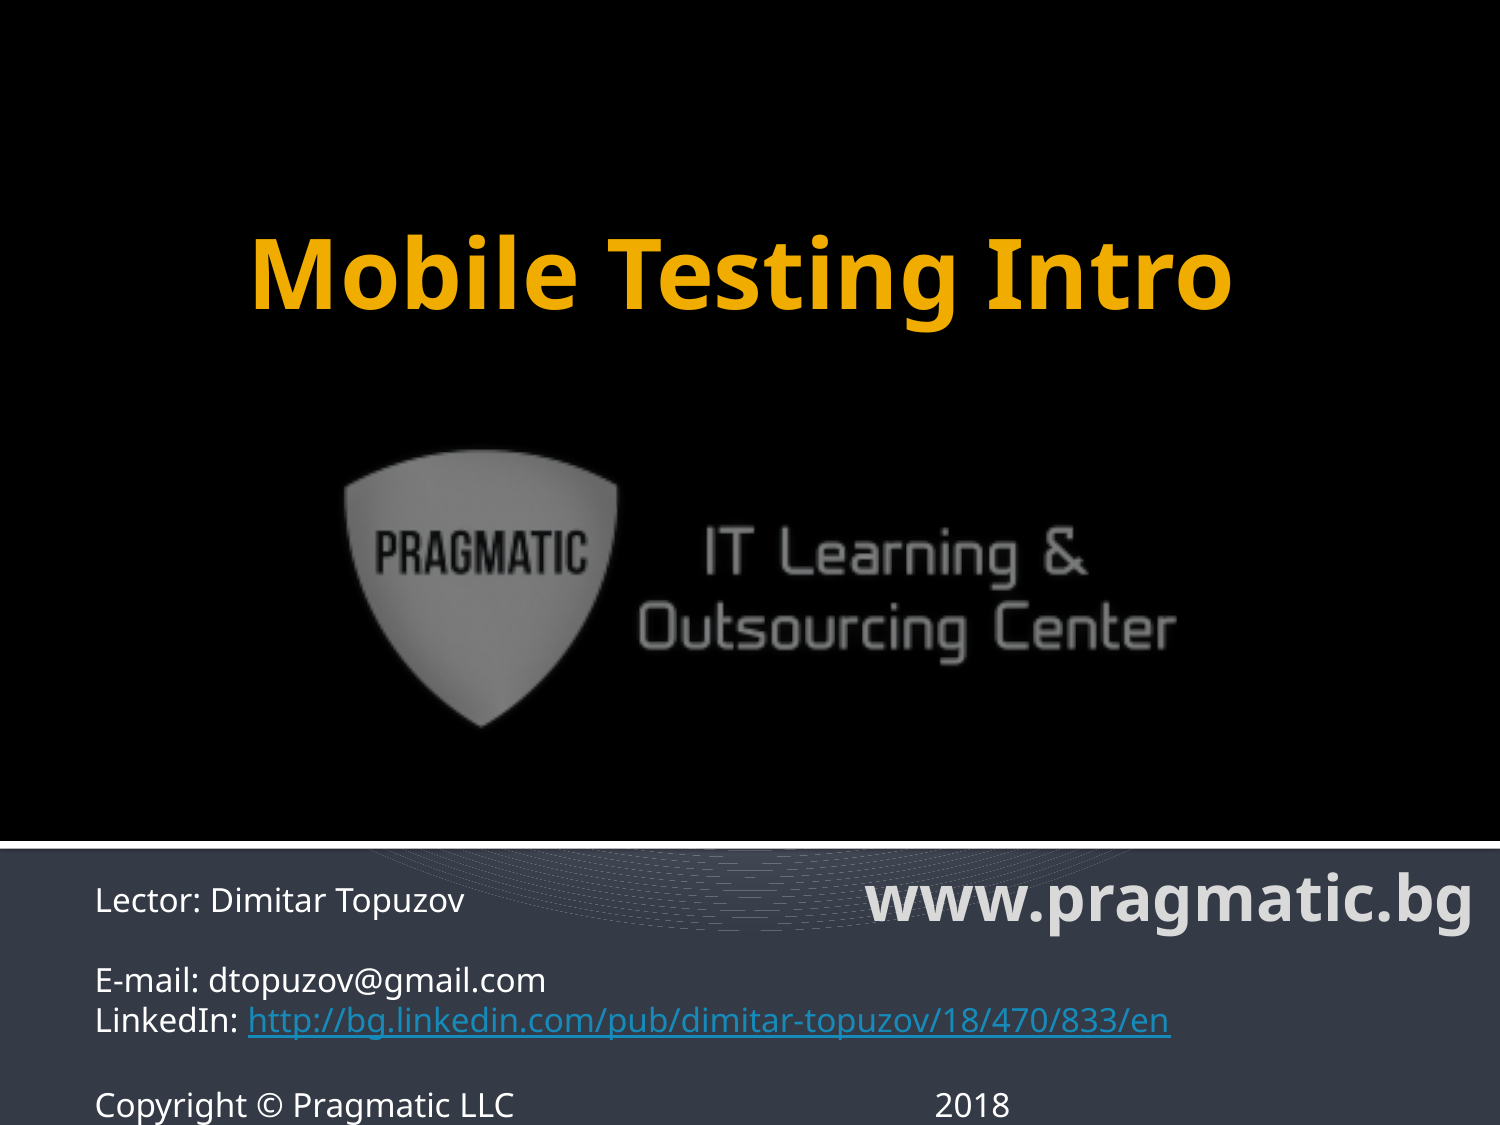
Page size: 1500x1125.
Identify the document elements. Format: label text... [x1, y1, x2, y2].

picture [335, 438, 1190, 739]
title Mobile Testing Intro [75, 211, 1401, 387]
text_box www.pragmatic.bg [849, 856, 1488, 1007]
subtitle Lector: Dimitar Topuzov E-mail: dtopuzov@gmail.com LinkedIn: http://bg.linkedin.com/pub/dimitar-topuzov/18/470/833/en Copyright © Pragmatic LLC 2018 [75, 878, 1400, 1125]
